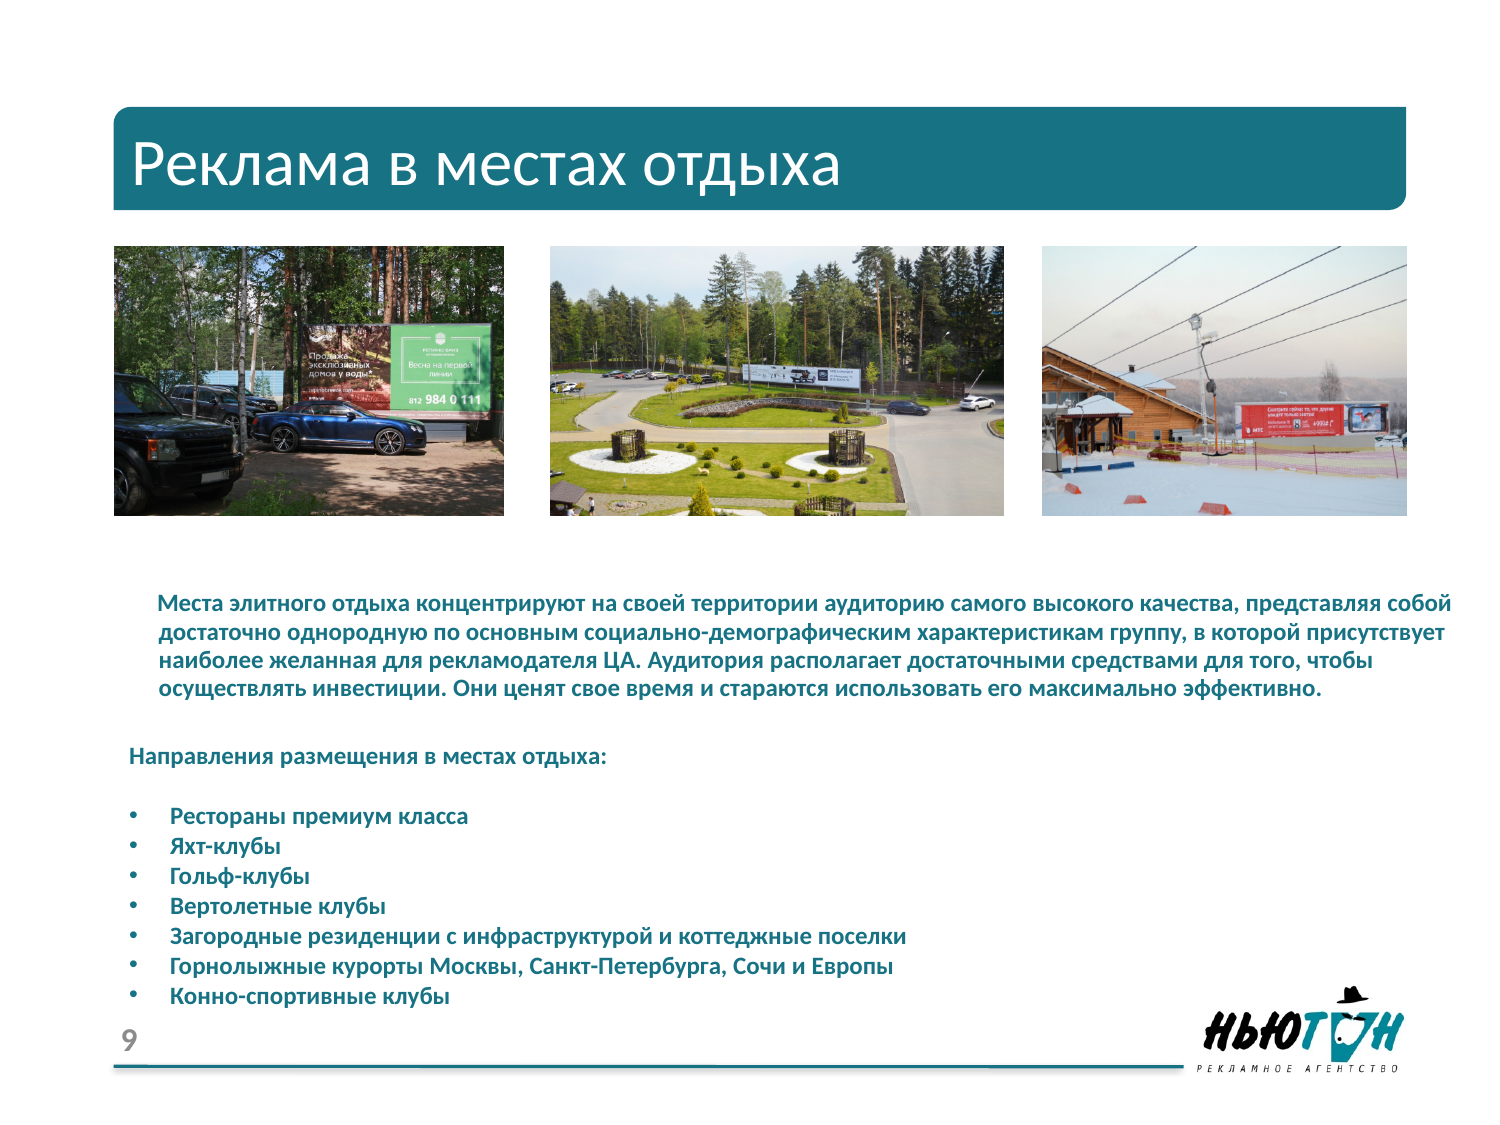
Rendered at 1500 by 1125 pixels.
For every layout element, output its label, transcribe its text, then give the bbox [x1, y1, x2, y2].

picture [1195, 984, 1407, 1078]
text_box Реклама в местах отдыха [113, 106, 1407, 211]
text_box Места элитного отдыха концентрируют на своей территории аудиторию самого высокого качества, представляя собой достаточно однородную по основным социально-демографическим характеристикам группу, в которой присутствует наиболее желанная для рекламодателя ЦА. Аудитория располагает достаточными средствами для того, чтобы осуществлять инвестиции. Они ценят свое время и стараются использовать его максимально эффективно. Направления размещения в местах отдыха: Рестораны премиум класса Яхт-клубы Гольф-клубы Вертолетные клубы Загородные резиденции с инфраструктурой и коттеджные поселки Горнолыжные курорты Москвы, Санкт-Петербурга, Сочи и Европы Конно-спортивные клубы [114, 581, 1474, 1017]
picture [114, 245, 505, 516]
picture [550, 245, 1004, 516]
slide_number 9 [67, 1007, 153, 1068]
picture [1042, 245, 1407, 516]
